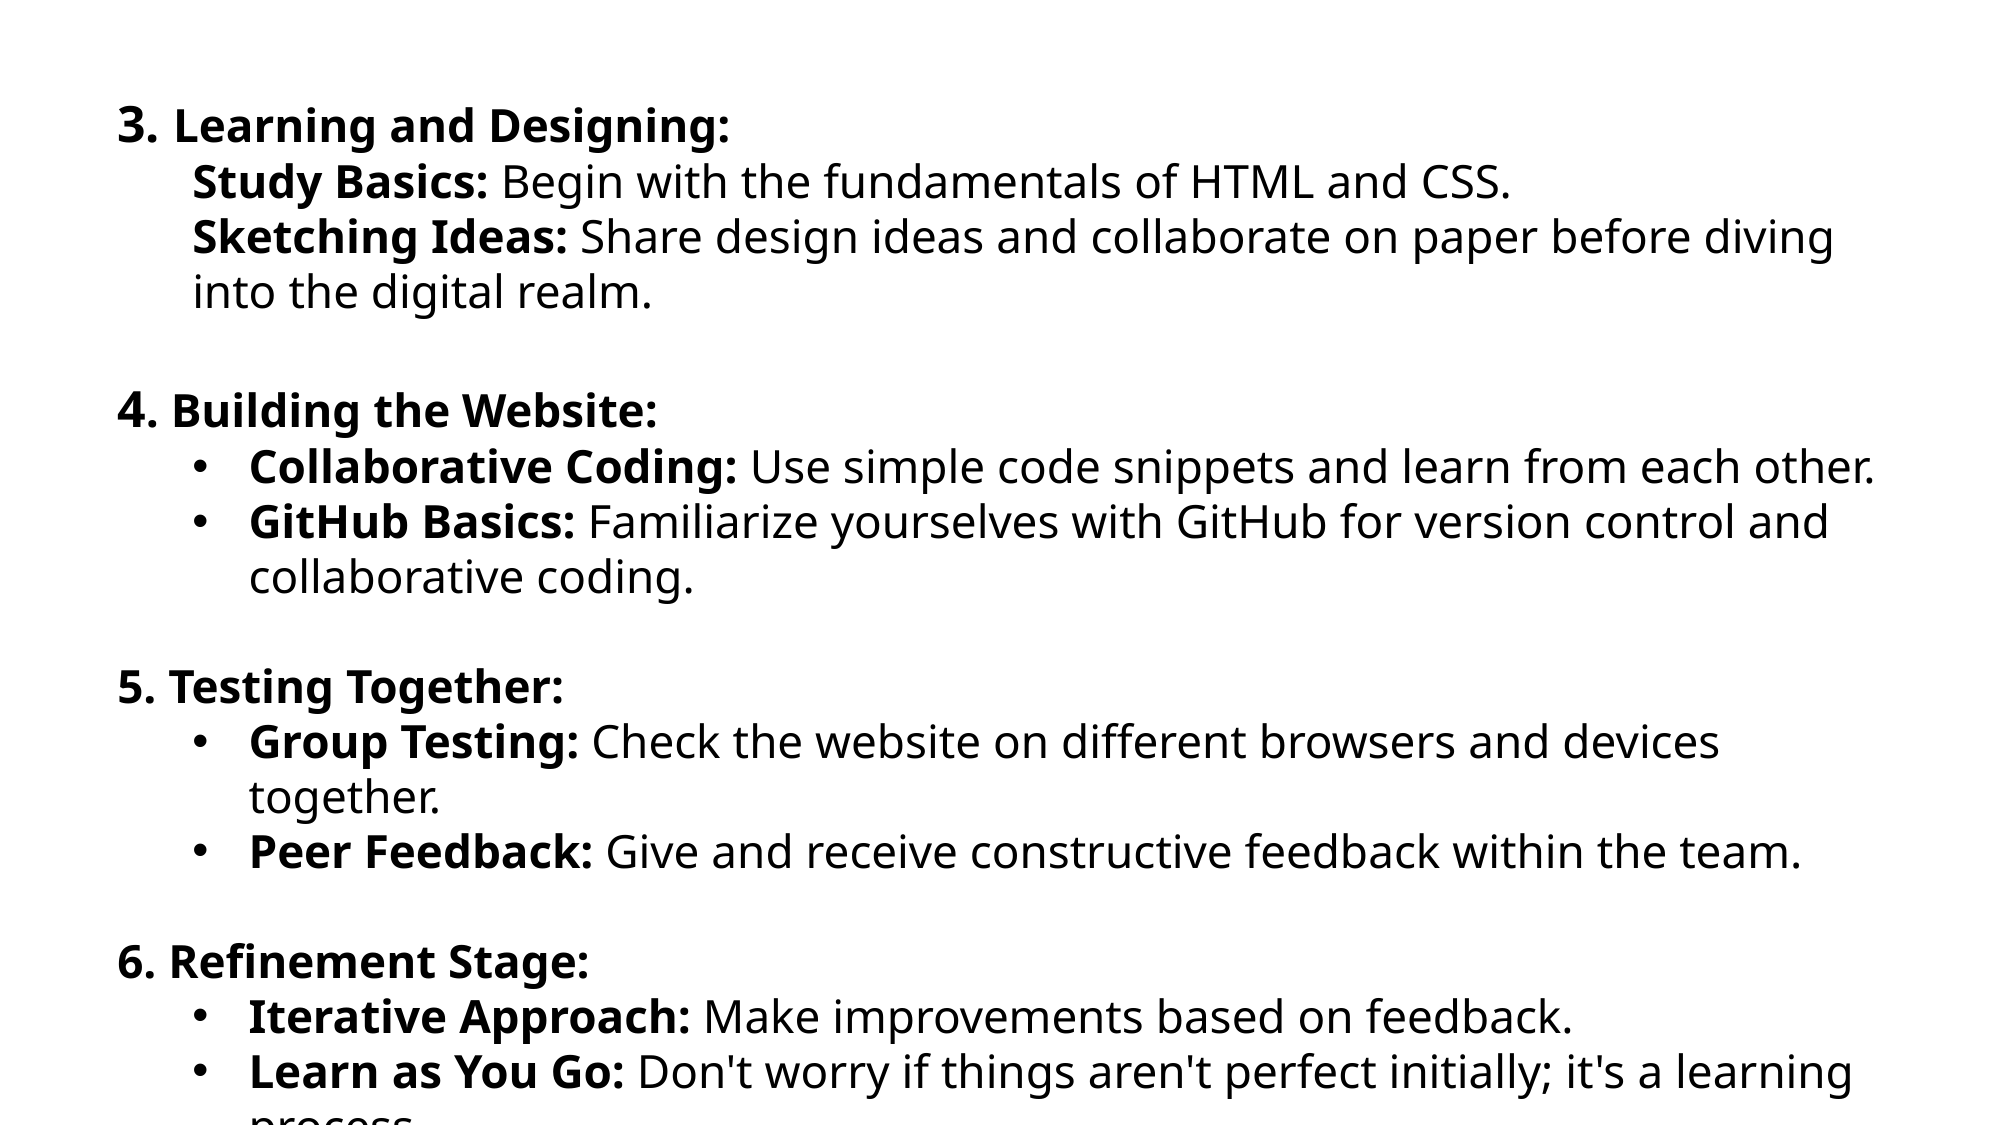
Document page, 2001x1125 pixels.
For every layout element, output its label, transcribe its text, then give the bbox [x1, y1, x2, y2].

text_box 3. Learning and Designing: Study Basics: Begin with the fundamentals of HTML and CSS. Sketching Ideas: Share design ideas and collaborate on paper before diving into the digital realm. 4. Building the Website: Collaborative Coding: Use simple code snippets and learn from each other. GitHub Basics: Familiarize yourselves with GitHub for version control and collaborative coding. 5. Testing Together: Group Testing: Check the website on different browsers and devices together. Peer Feedback: Give and receive constructive feedback within the team. 6. Refinement Stage: Iterative Approach: Make improvements based on feedback. Learn as You Go: Don't worry if things aren't perfect initially; it's a learning process. [102, 85, 1940, 1125]
